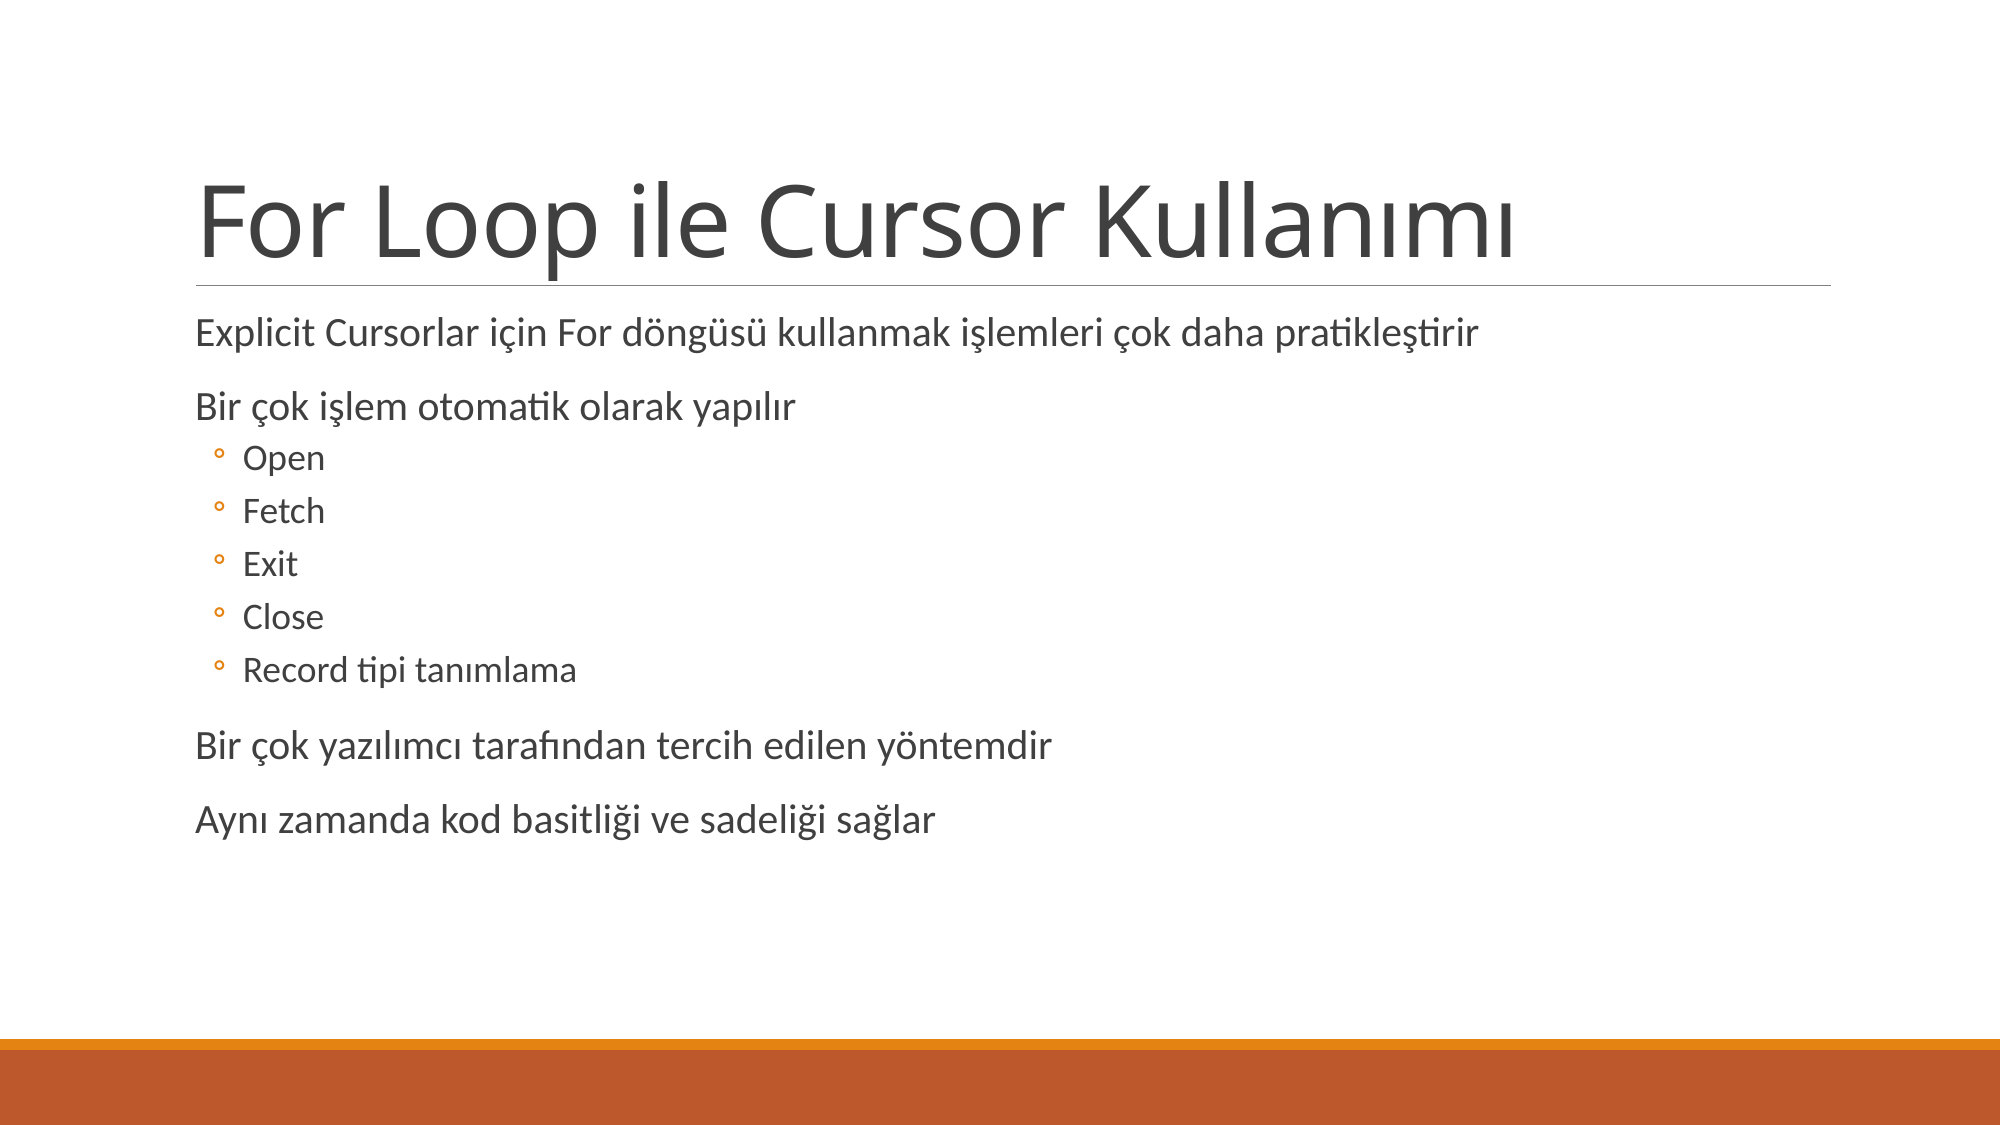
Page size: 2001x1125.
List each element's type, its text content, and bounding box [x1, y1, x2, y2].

list Explicit Cursorlar için For döngüsü kullanmak işlemleri çok daha pratikleştirir Bir çok işlem otomatik olarak yapılır Open Fetch Exit Close Record tipi tanımlama Bir çok yazılımcı tarafından tercih edilen yöntemdir Aynı zamanda kod basitliği ve sadeliği sağlar [180, 302, 1830, 963]
title For Loop ile Cursor Kullanımı [180, 47, 1830, 285]
